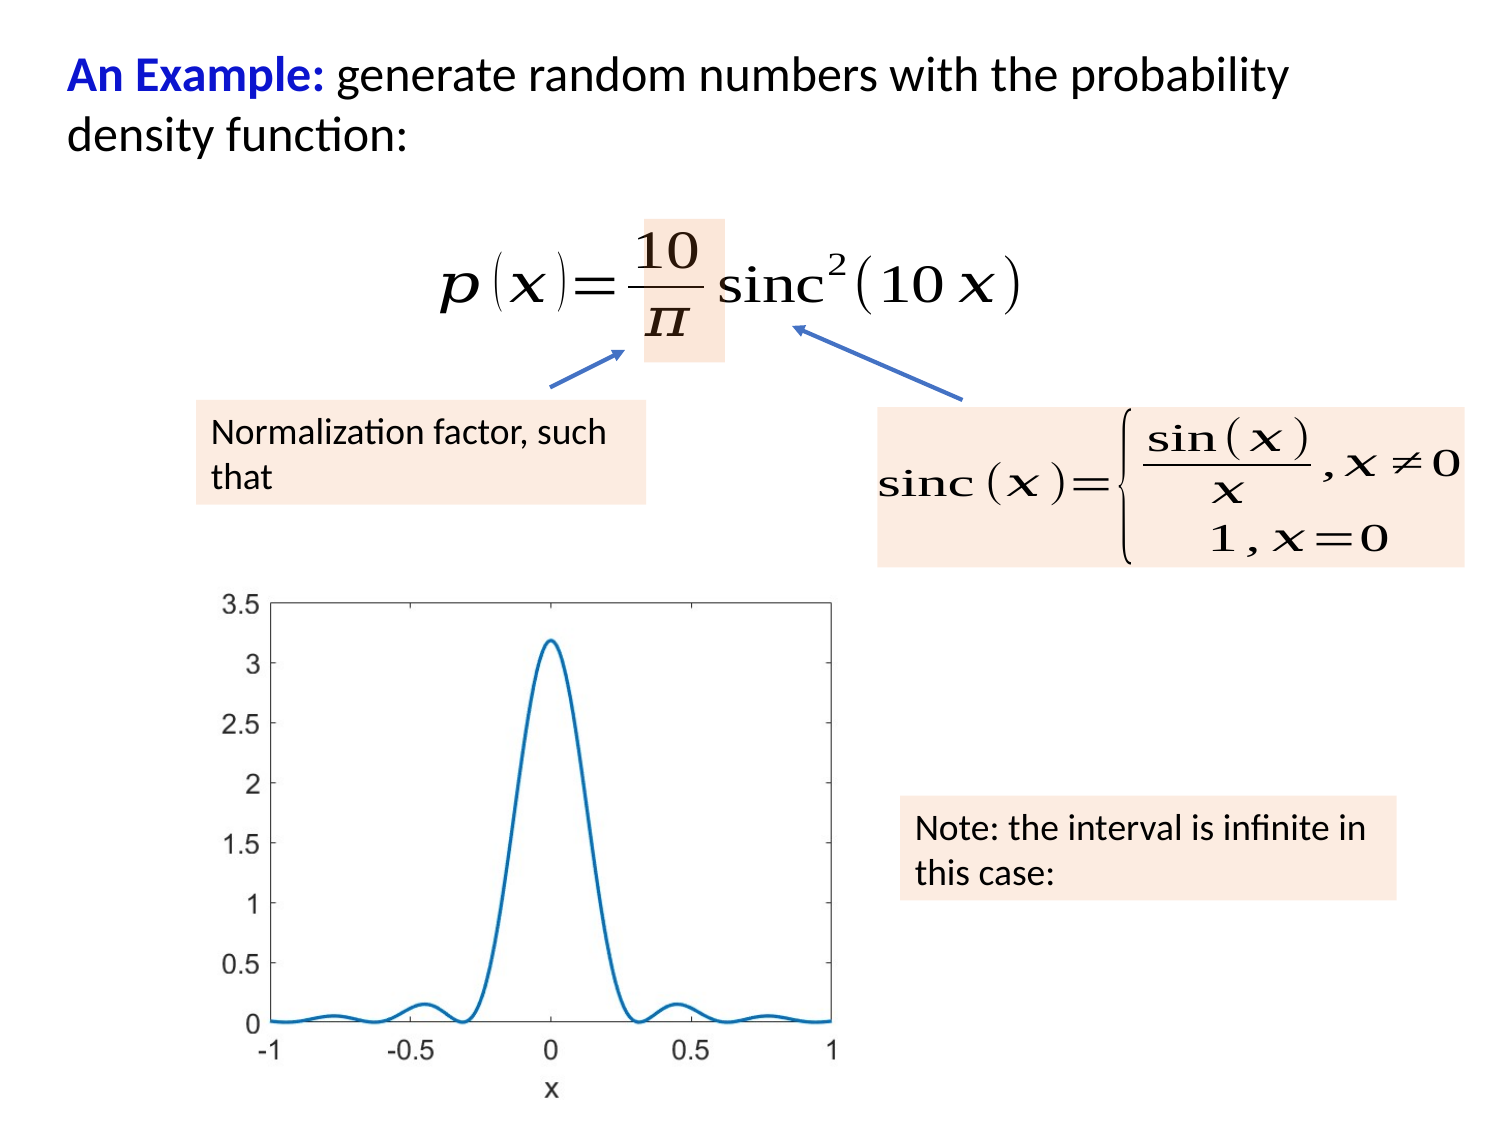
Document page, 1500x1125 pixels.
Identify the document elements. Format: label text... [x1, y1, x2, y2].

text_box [791, 325, 963, 400]
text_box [549, 349, 625, 388]
picture [176, 562, 900, 1106]
text_box [643, 218, 726, 363]
text_box An Example: generate random numbers with the probability density function: [52, 33, 1378, 169]
